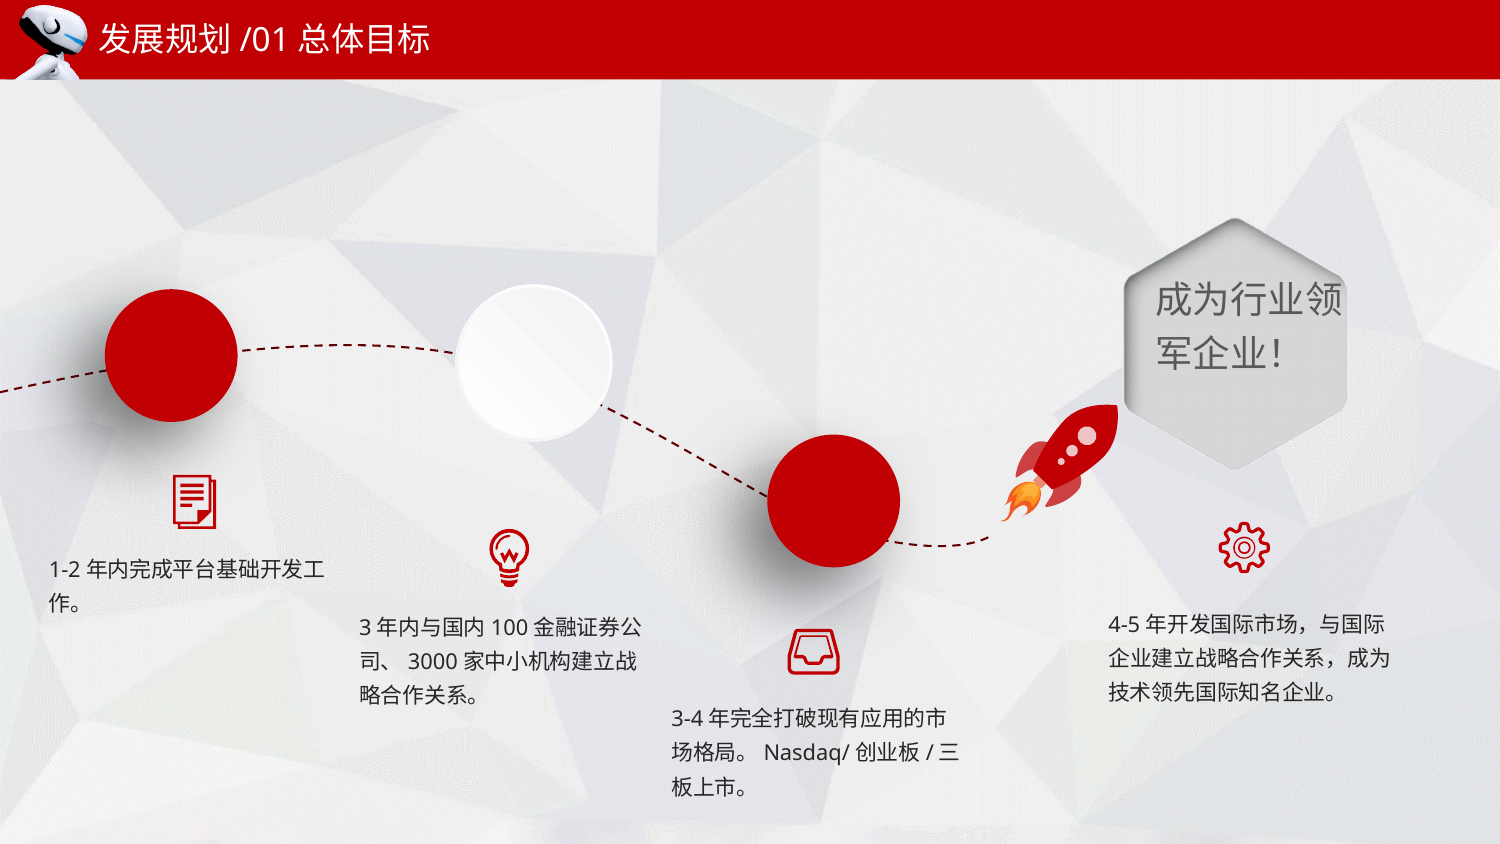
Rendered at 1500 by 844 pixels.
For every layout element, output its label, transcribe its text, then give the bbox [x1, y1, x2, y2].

text_box [913, 525, 991, 547]
picture [0, 1, 101, 80]
text_box 1-2年内完成平台基础开发工作。 [37, 541, 352, 622]
text_box [98, 0, 1500, 81]
text_box 3年内与国内100金融证券公司、3000家中小机构建立战略合作关系。 [347, 600, 663, 714]
text_box [500, 579, 518, 588]
text_box [0, 385, 31, 397]
picture [0, 81, 1500, 844]
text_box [992, 413, 1133, 519]
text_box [455, 284, 613, 442]
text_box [787, 628, 840, 675]
text_box 4-5年开发国际市场，与国际企业建立战略合作关系，成为技术领先国际知名企业。 [1097, 597, 1412, 711]
text_box 发展规划/01总体目标 [104, 10, 1400, 65]
text_box [245, 344, 711, 494]
text_box [173, 474, 217, 529]
text_box 3-4年完全打破现有应用的市场格局。Nasdaq/创业板/三板上市。 [660, 691, 975, 805]
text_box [104, 288, 238, 423]
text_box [767, 434, 901, 568]
text_box [489, 528, 530, 579]
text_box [1218, 521, 1271, 574]
